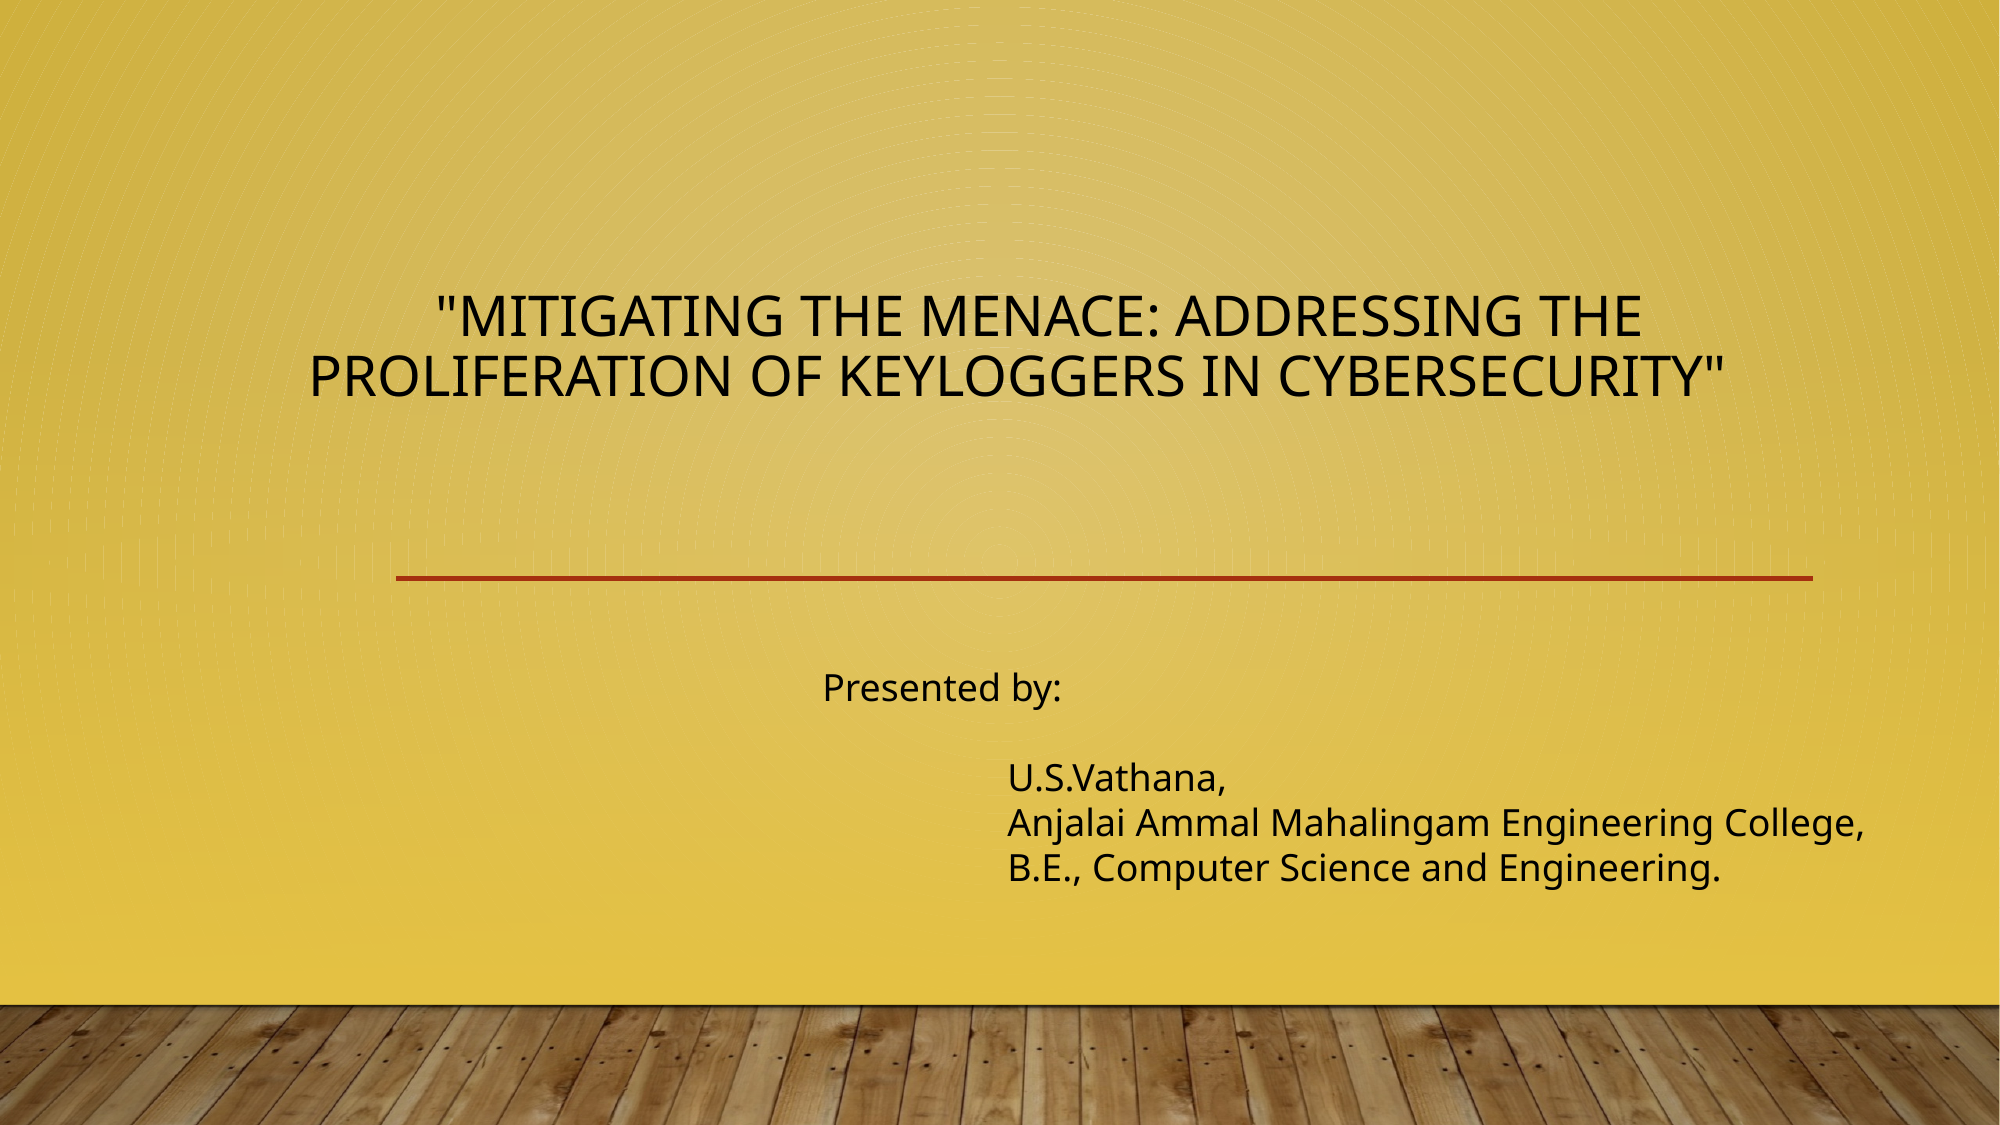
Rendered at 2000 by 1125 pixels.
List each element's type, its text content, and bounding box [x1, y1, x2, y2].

subtitle [202, 562, 1833, 823]
picture [0, 1005, 2000, 1125]
text_box Presented by: U.S.Vathana, Anjalai Ammal Mahalingam Engineering College, B.E., Computer Science and Engineering. [680, 656, 2000, 897]
title "Mitigating the Menace: Addressing the Proliferation of Keyloggers in Cybersecurity" [54, 243, 1981, 409]
